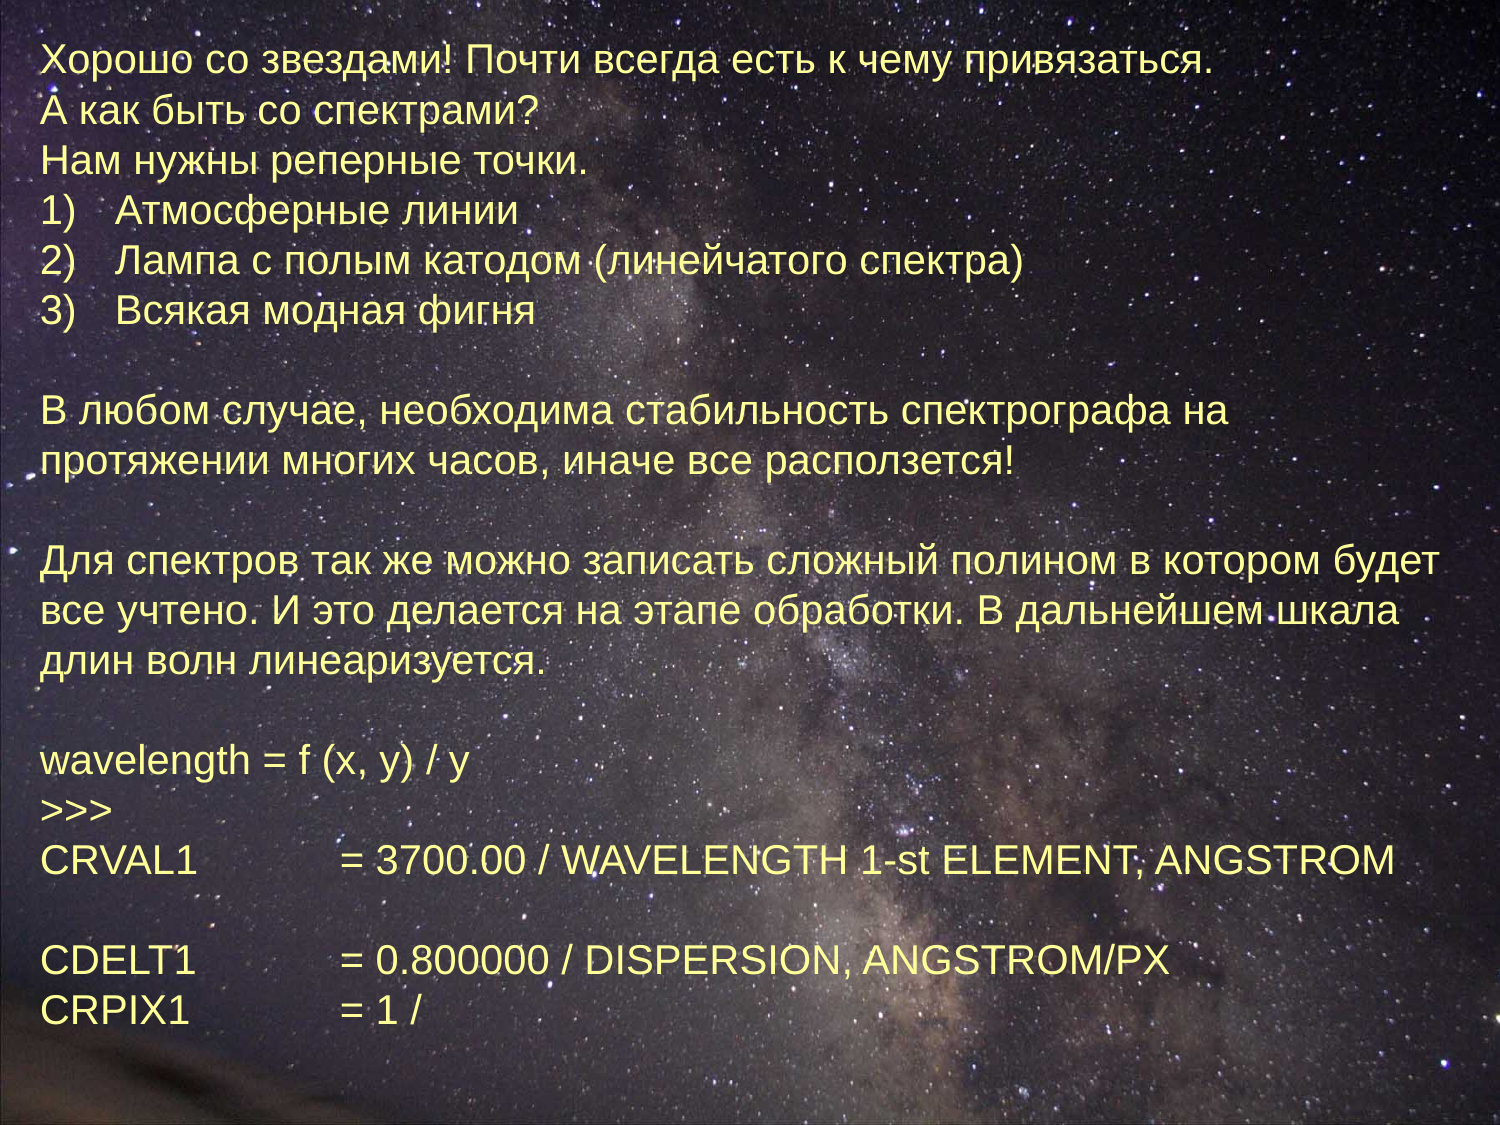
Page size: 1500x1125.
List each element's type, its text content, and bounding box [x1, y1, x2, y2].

picture [0, 0, 1500, 1125]
text_box Хорошо со звездами! Почти всегда есть к чему привязаться. А как быть со спектрами? Нам нужны реперные точки. Атмосферные линии Лампа с полым катодом (линейчатого спектра) Всякая модная фигня В любом случае, необходима стабильность спектрографа на протяжении многих часов, иначе все расползется! Для спектров так же можно записать сложный полином в котором будет все учтено. И это делается на этапе обработки. В дальнейшем шкала длин волн линеаризуется. wavelength = f (x, y) / y >>> CRVAL1 = 3700.00 / WAVELENGTH 1-st ELEMENT, ANGSTROM CDELT1 = 0.800000 / DISPERSION, ANGSTROM/PX CRPIX1 = 1 / [24, 24, 1475, 1091]
